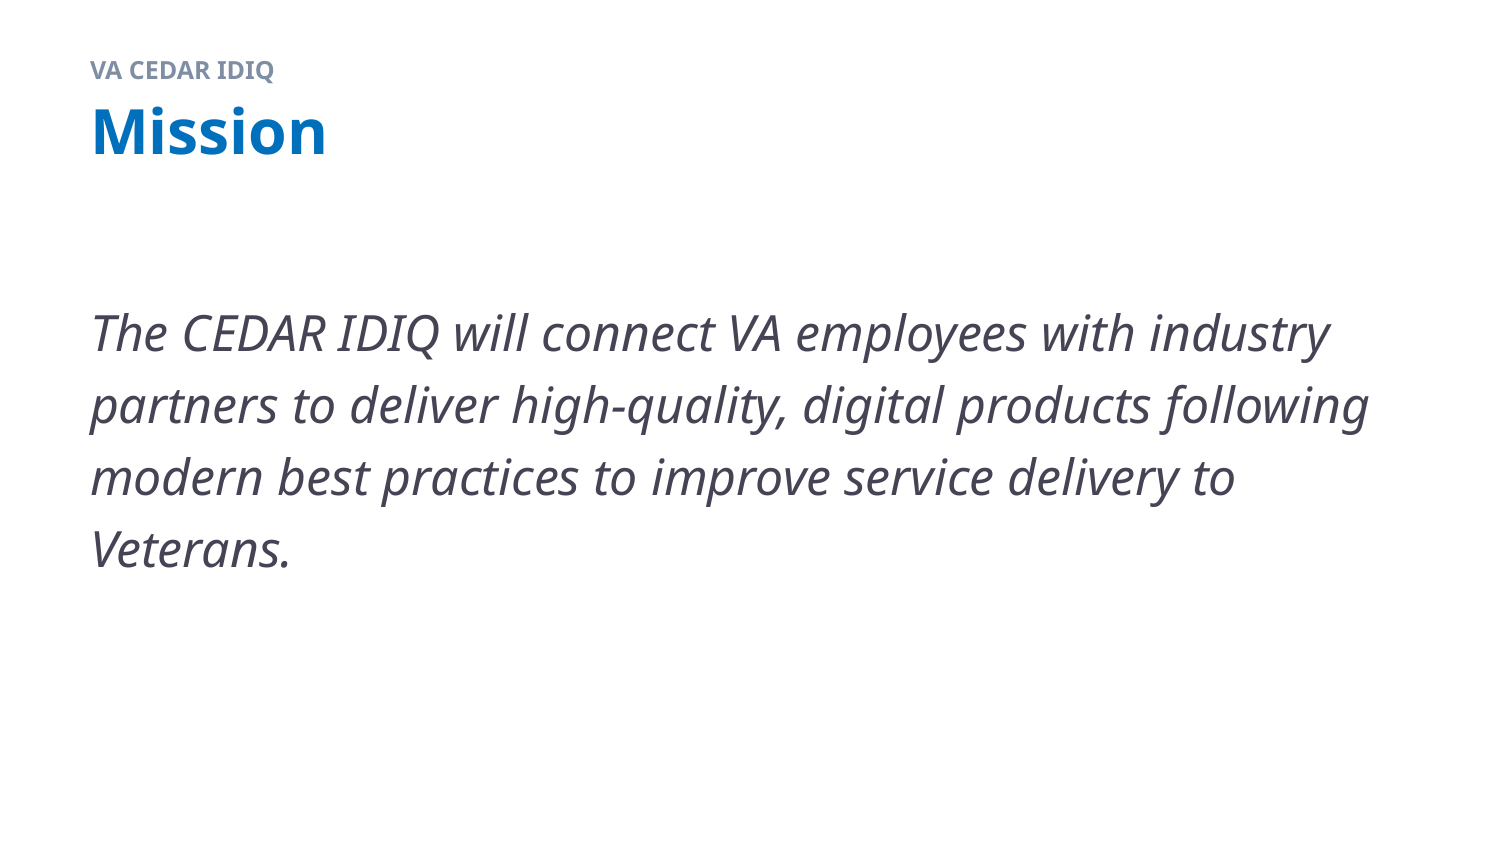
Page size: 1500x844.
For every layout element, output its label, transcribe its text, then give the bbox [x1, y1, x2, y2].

list The CEDAR IDIQ will connect VA employees with industry partners to deliver high-quality, digital products following modern best practices to improve service delivery to Veterans. [75, 209, 1425, 760]
list VA CEDAR IDIQ [75, 40, 1425, 85]
title Mission [75, 85, 1425, 188]
